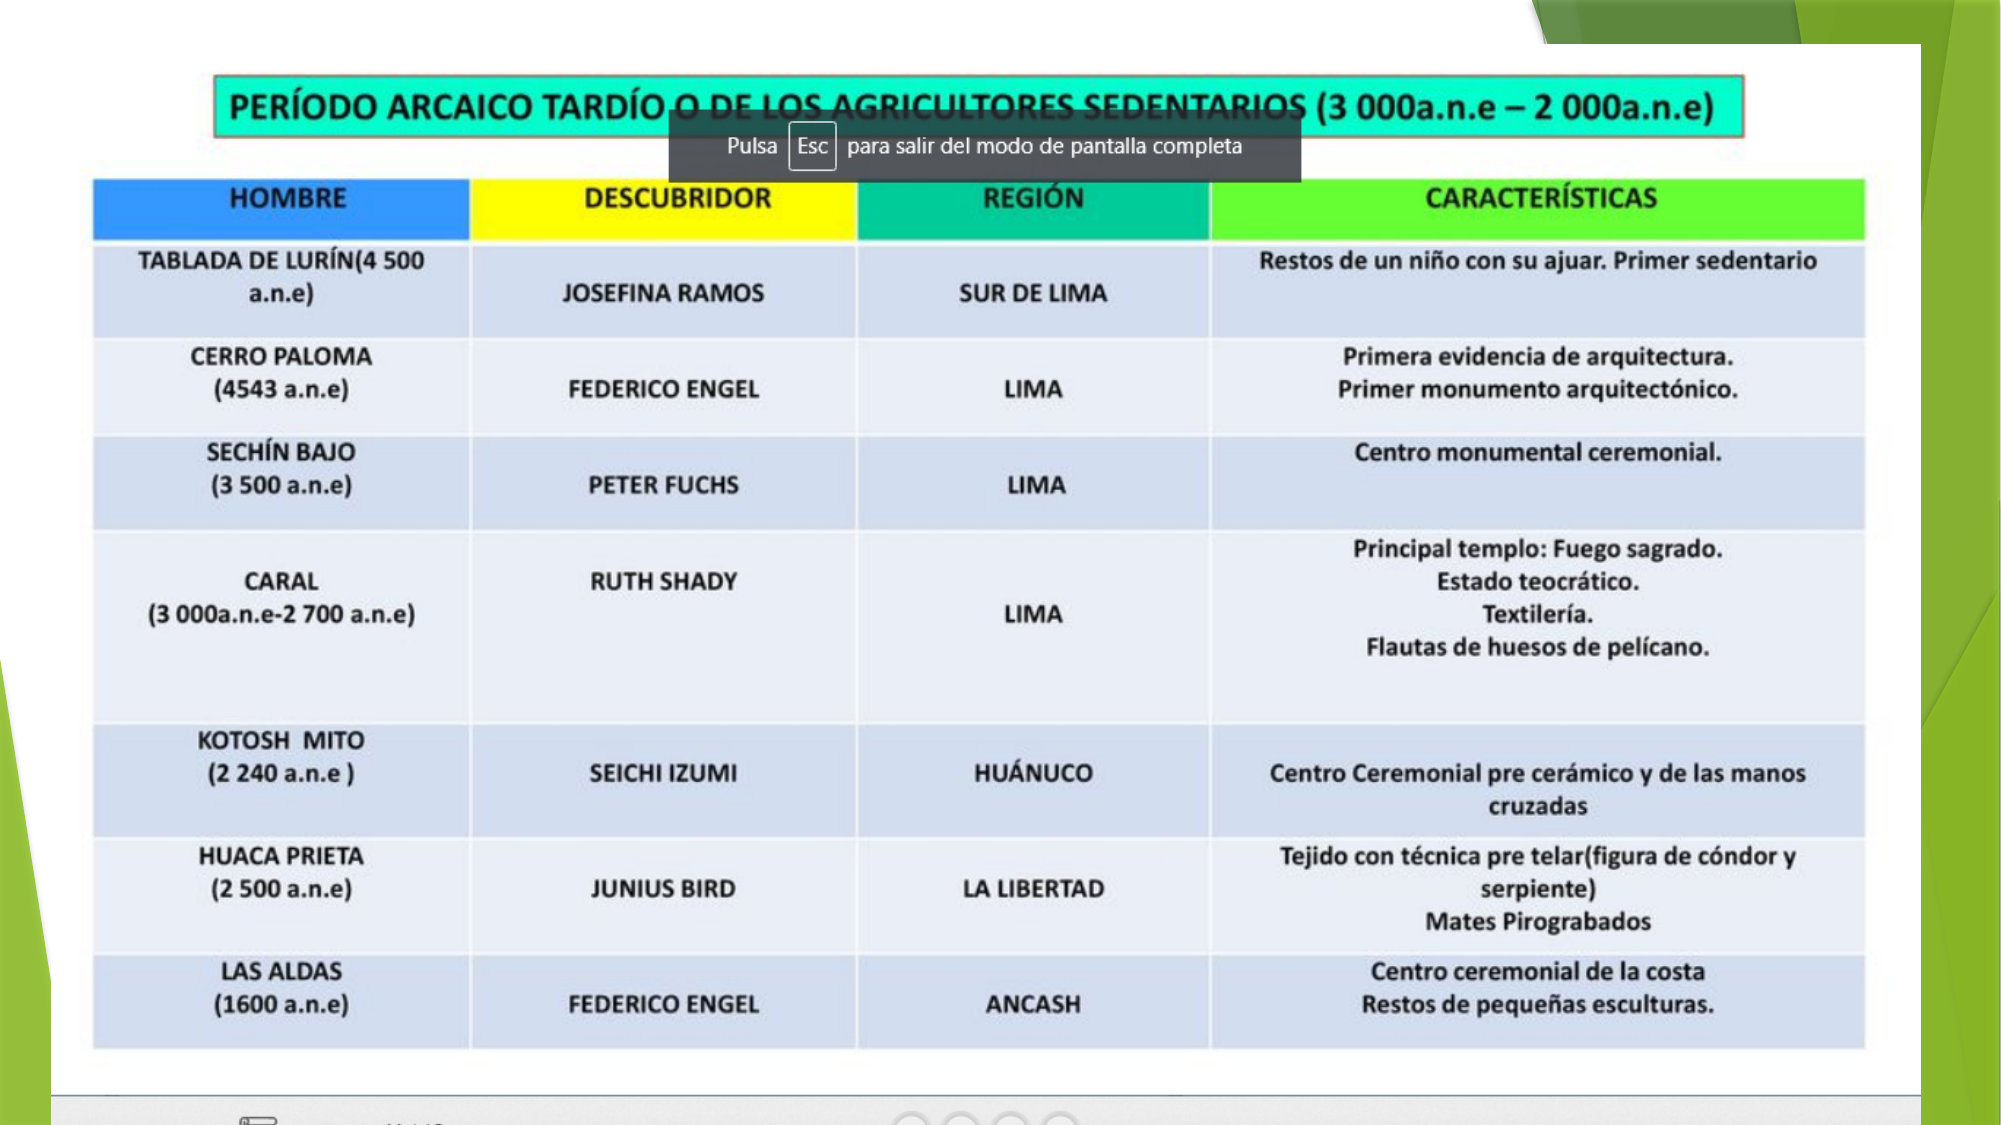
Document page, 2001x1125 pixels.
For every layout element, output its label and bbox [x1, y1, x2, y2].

picture [50, 44, 1922, 1125]
